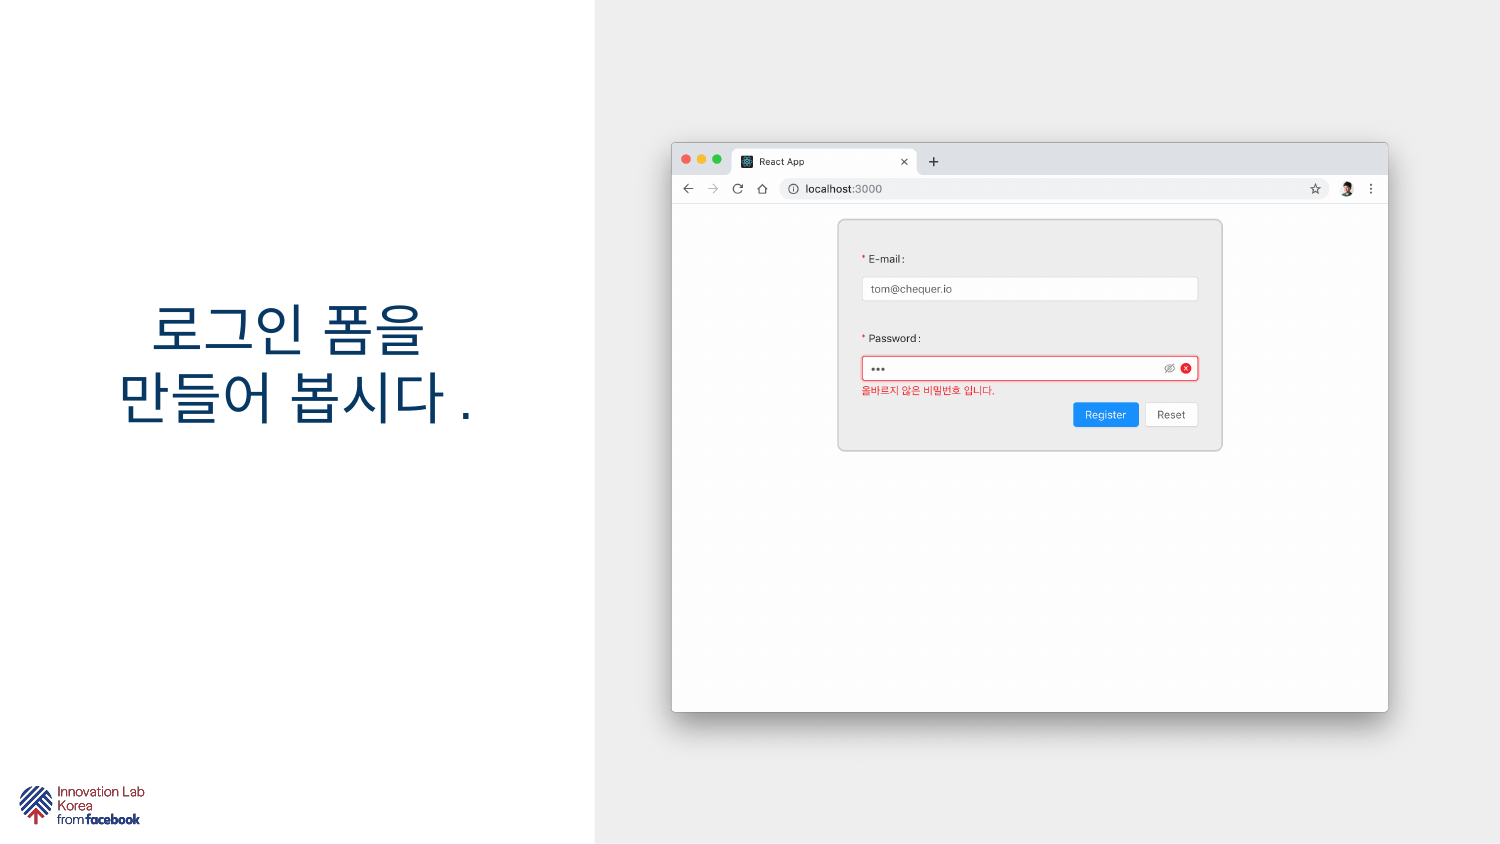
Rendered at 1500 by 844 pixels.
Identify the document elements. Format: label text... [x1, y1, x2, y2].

picture [628, 113, 1431, 769]
title 로그인 폼을 만들어 봅시다. [43, 202, 550, 446]
picture [17, 781, 148, 830]
